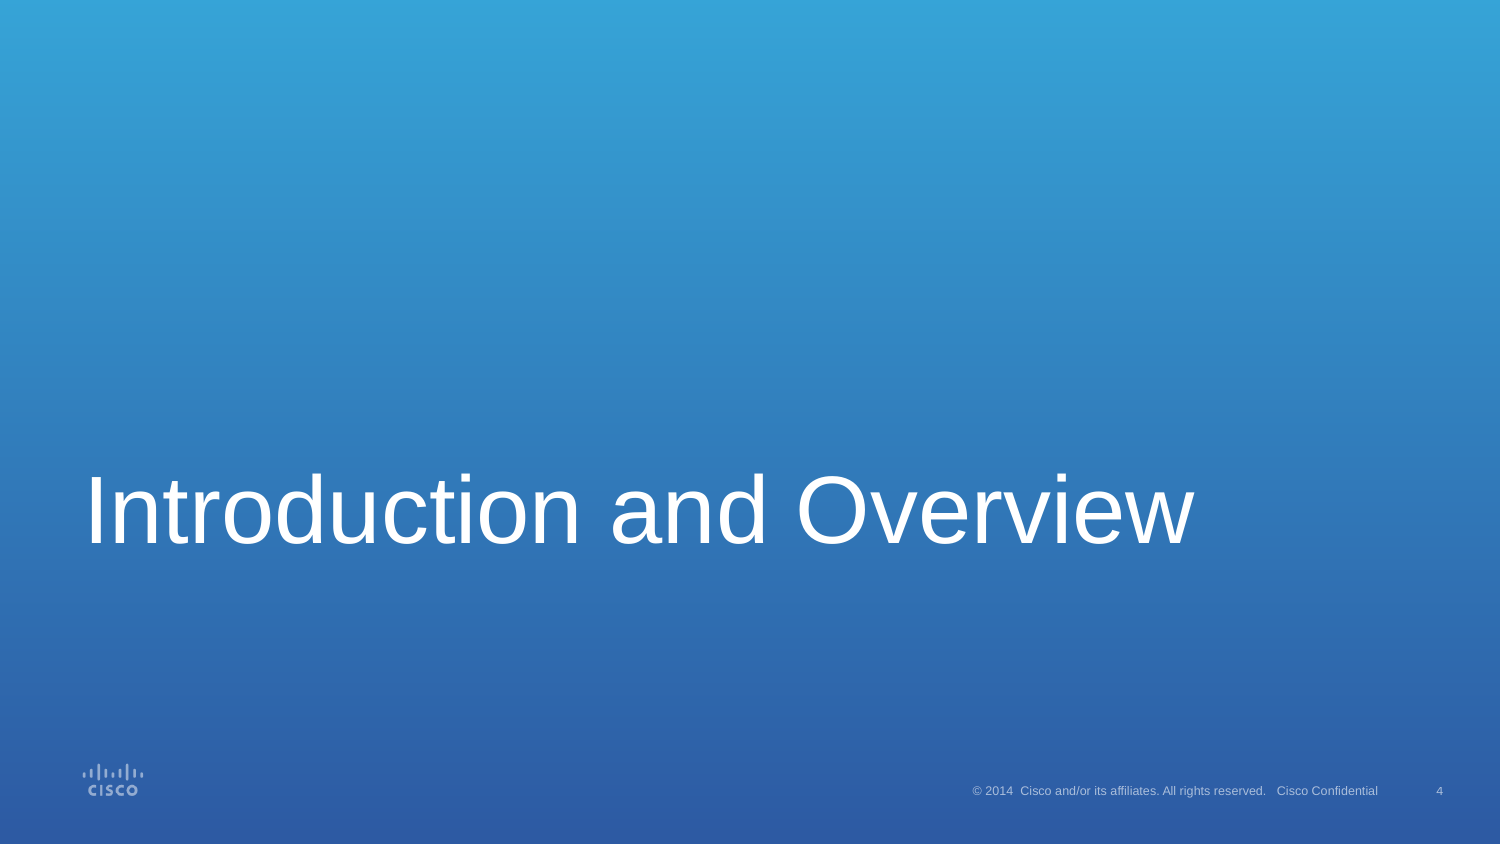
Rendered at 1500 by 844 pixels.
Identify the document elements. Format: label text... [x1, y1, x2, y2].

title Introduction and Overview [68, 150, 1315, 572]
